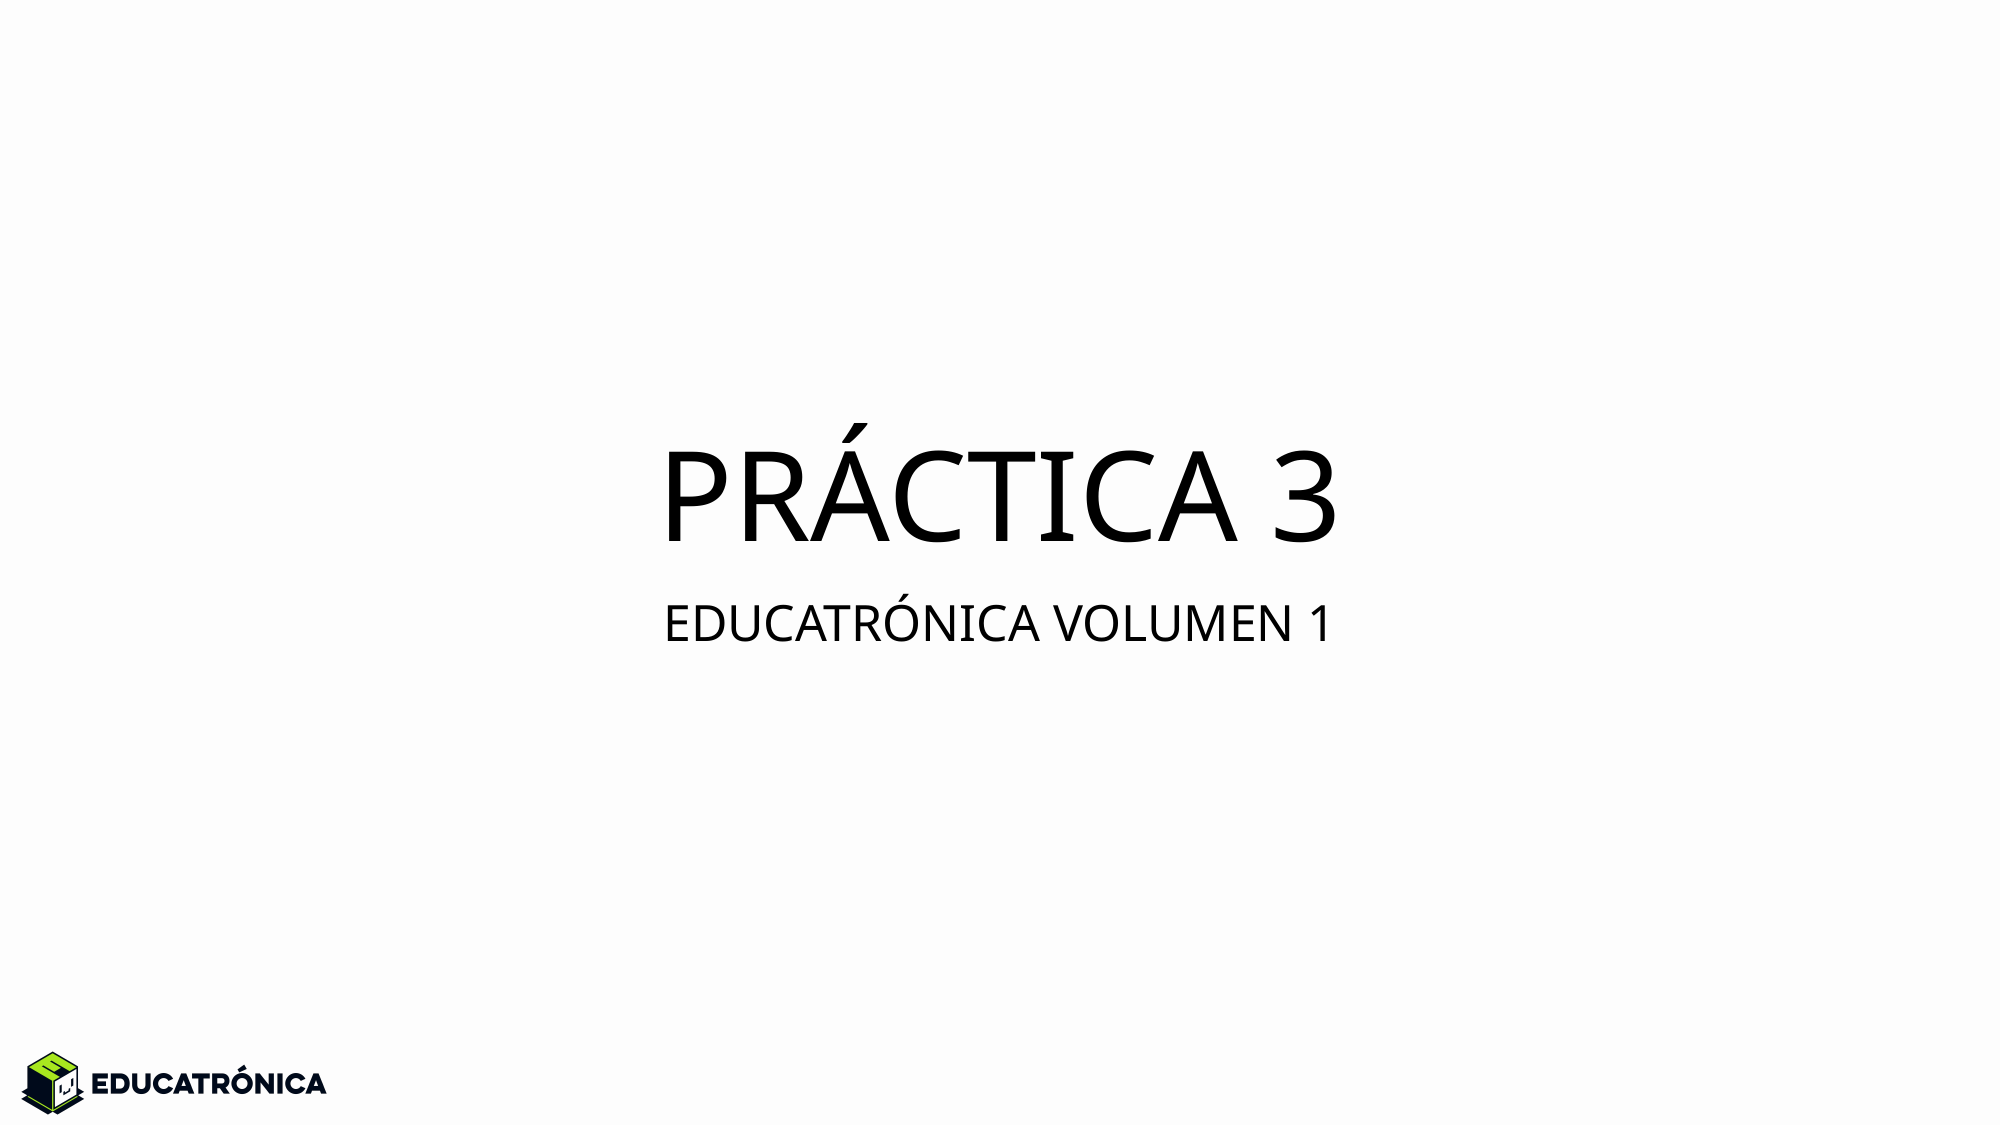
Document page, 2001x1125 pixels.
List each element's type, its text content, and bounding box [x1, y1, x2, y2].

subtitle EDUCATRÓNICA VOLUMEN 1 [249, 590, 1750, 863]
picture [19, 1048, 330, 1118]
title PRÁCTICA 3 [249, 184, 1750, 576]
